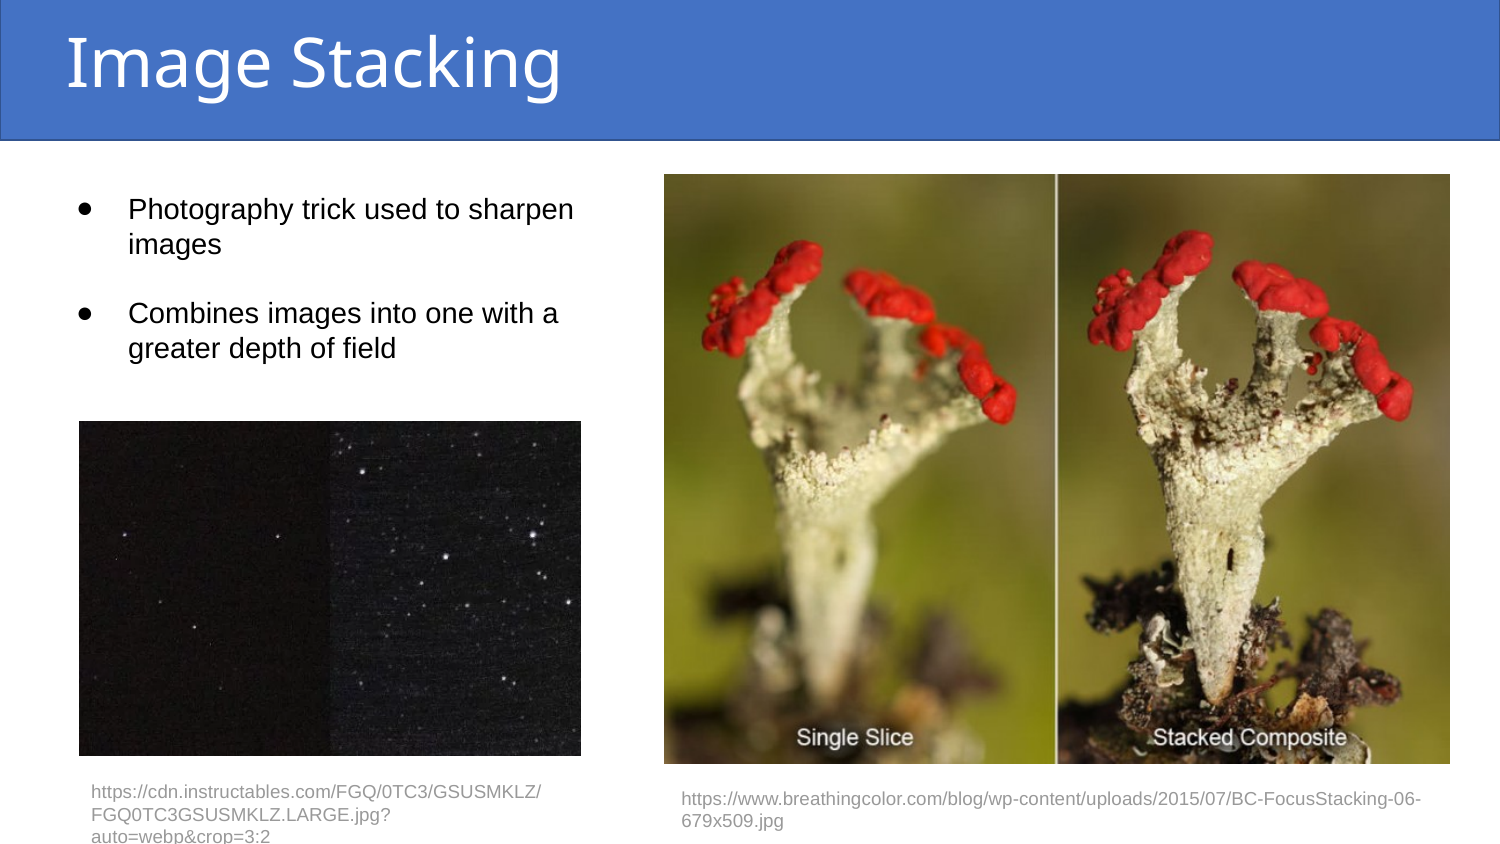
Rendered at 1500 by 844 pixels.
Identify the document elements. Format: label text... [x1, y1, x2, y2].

picture [78, 421, 581, 756]
text_box [0, 0, 1500, 140]
picture [664, 174, 1451, 764]
text_box Image Stacking [51, 13, 1449, 108]
text_box https://www.breathingcolor.com/blog/wp-content/uploads/2015/07/BC-FocusStacking-06-679x509.jpg [666, 772, 1449, 825]
text_box https://cdn.instructables.com/FGQ/0TC3/GSUSMKLZ/FGQ0TC3GSUSMKLZ.LARGE.jpg?auto=webp&crop=3:2 [76, 765, 578, 812]
text_box Photography trick used to sharpen images Combines images into one with a greater depth of field [38, 174, 665, 785]
